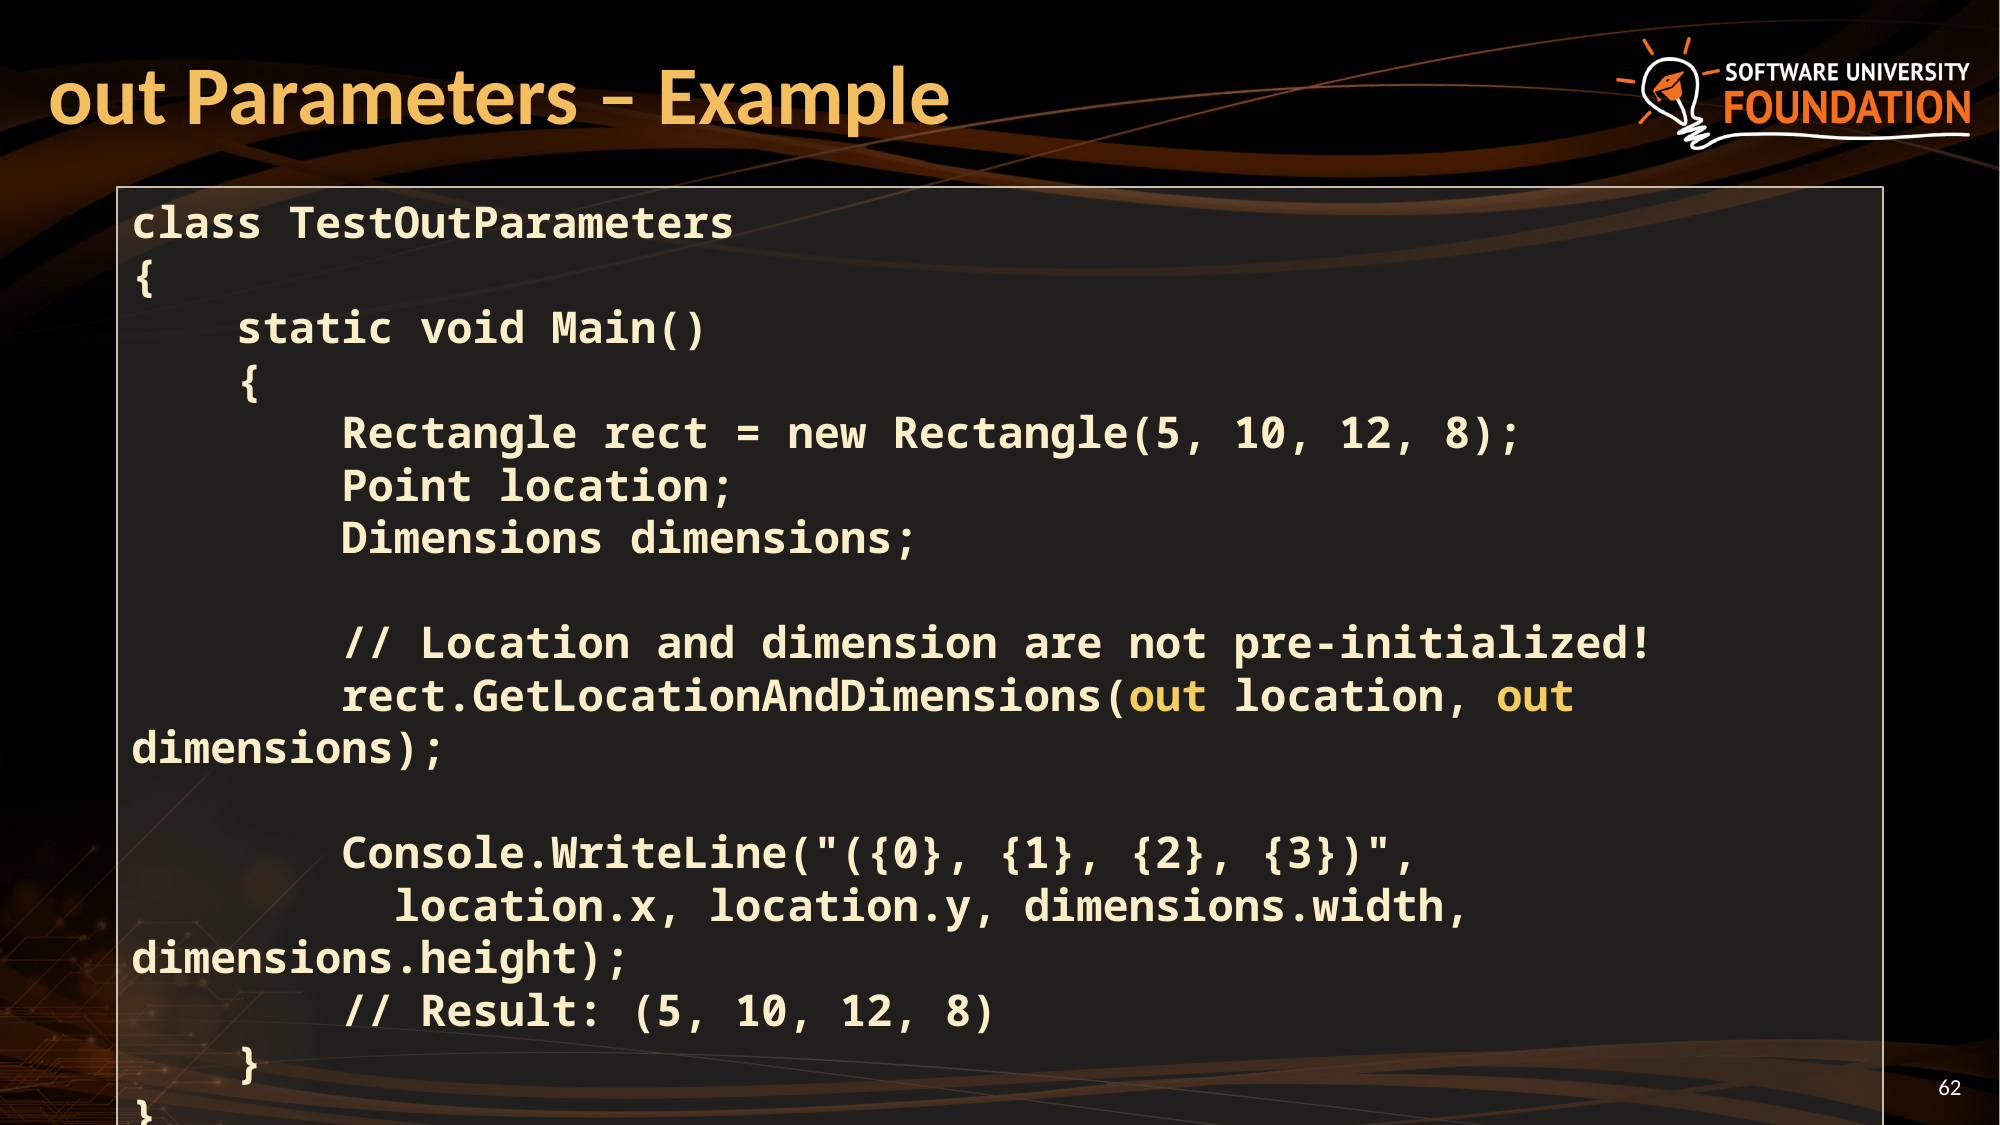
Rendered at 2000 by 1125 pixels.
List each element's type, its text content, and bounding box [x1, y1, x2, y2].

title out Parameters – Example [30, 6, 1602, 189]
text_box class TestOutParameters { static void Main() { Rectangle rect = new Rectangle(5, 10, 12, 8); Point location; Dimensions dimensions; // Location and dimension are not pre-initialized! rect.GetLocationAndDimensions(out location, out dimensions); Console.WriteLine("({0}, {1}, {2}, {3})", location.x, location.y, dimensions.width, dimensions.height); // Result: (5, 10, 12, 8) } } [116, 187, 1883, 1125]
slide_number 62 [1897, 1070, 1968, 1103]
picture [0, 0, 2000, 1125]
